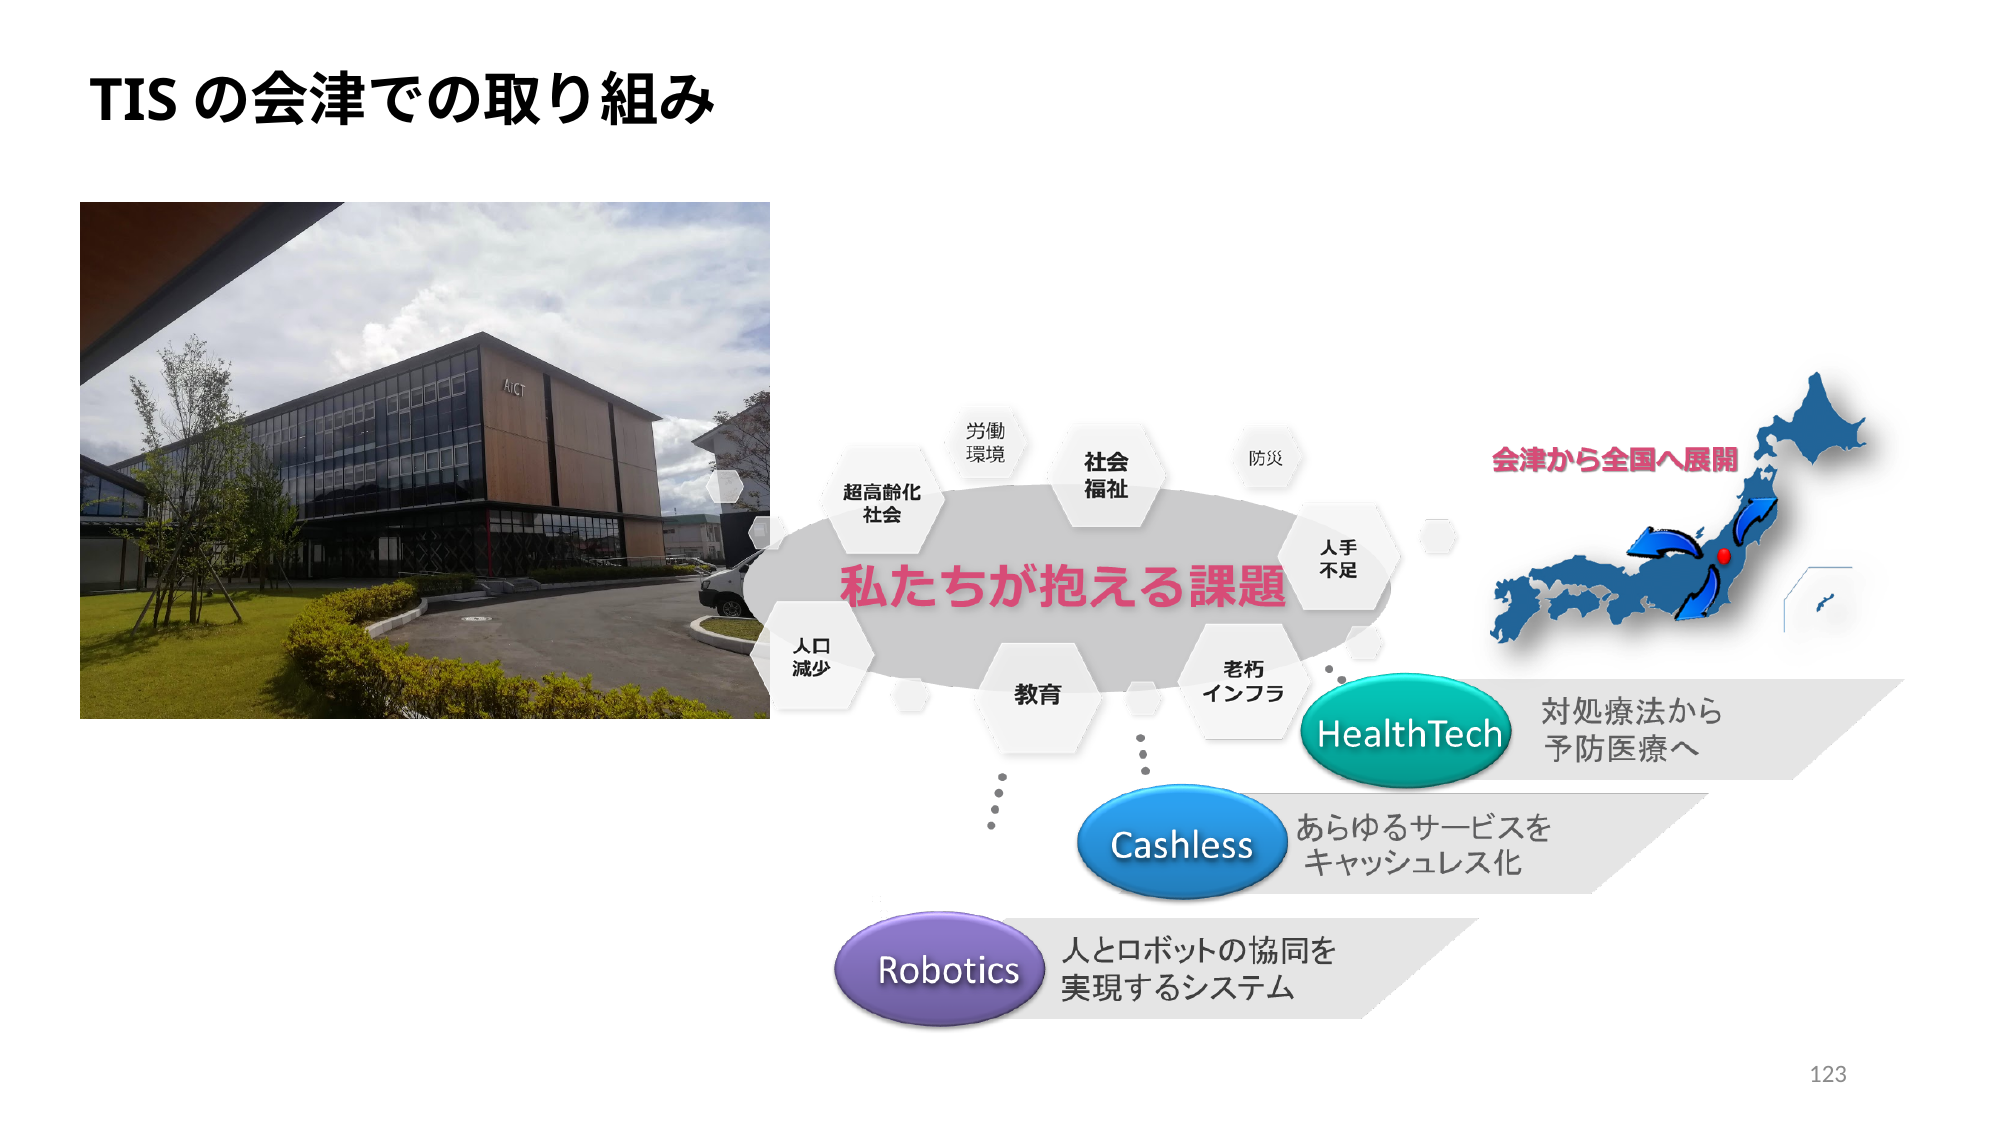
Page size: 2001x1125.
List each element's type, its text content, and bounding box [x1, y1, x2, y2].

slide_number 123 [1412, 1043, 1863, 1103]
picture [80, 202, 1920, 1043]
text_box TISの会津での取り組み [74, 54, 1454, 140]
